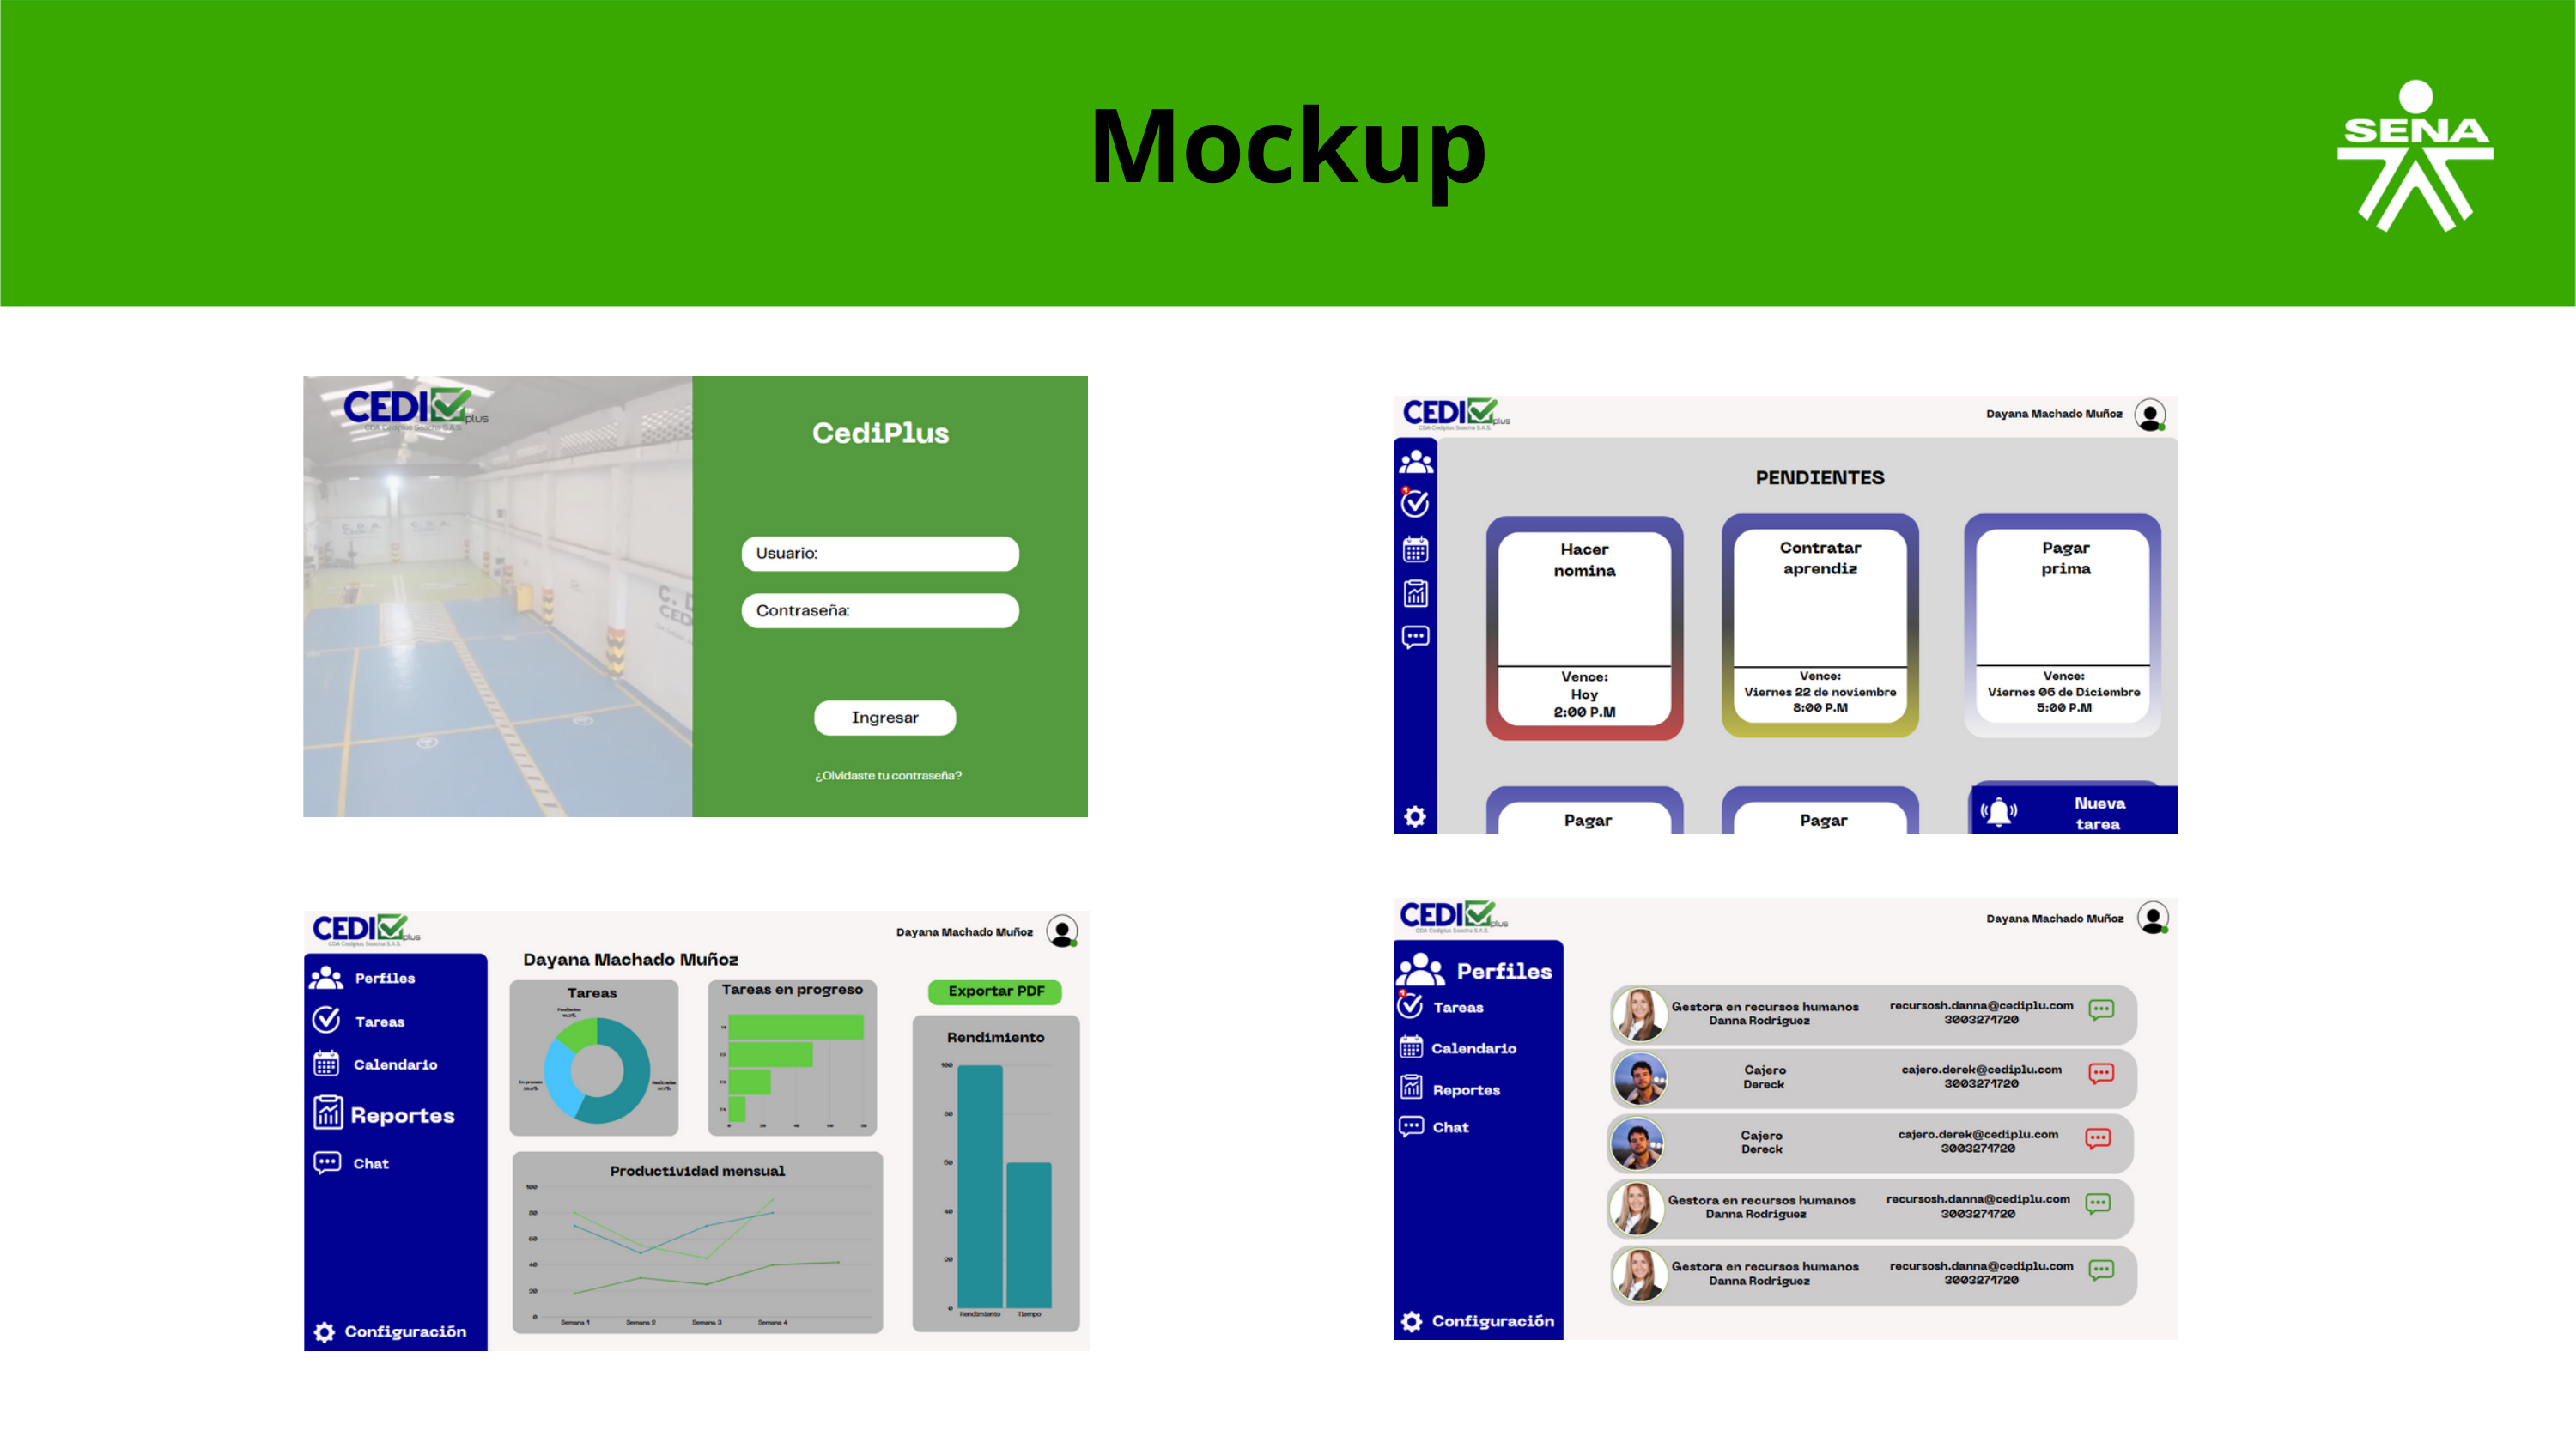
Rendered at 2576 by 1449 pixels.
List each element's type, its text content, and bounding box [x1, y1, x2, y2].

text_box [1394, 396, 2178, 834]
text_box Mockup [190, 93, 2386, 203]
text_box [1394, 898, 2178, 1341]
text_box [303, 376, 1088, 817]
text_box [0, 0, 2576, 1449]
text_box [304, 911, 1091, 1351]
